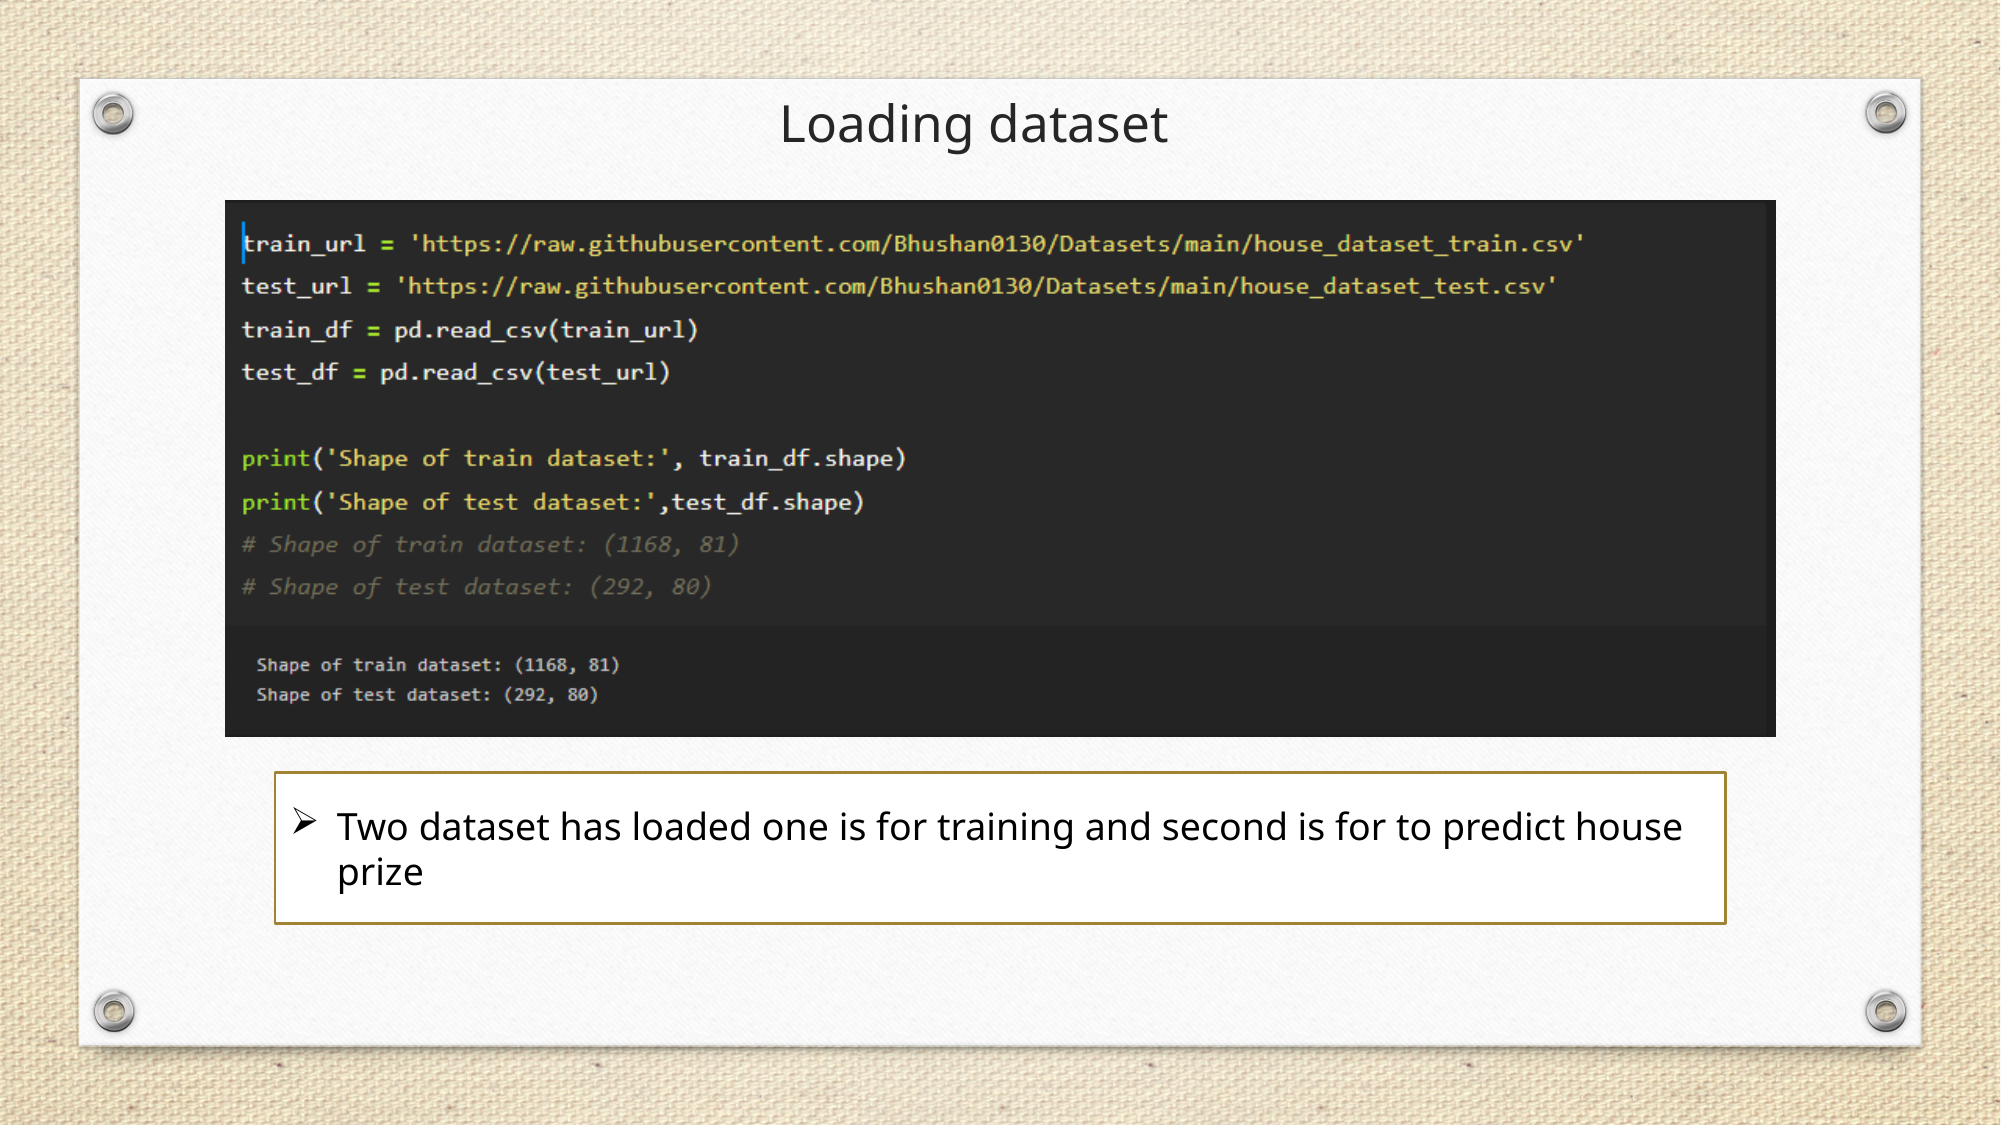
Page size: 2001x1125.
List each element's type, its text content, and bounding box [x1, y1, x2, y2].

text_box [175, 311, 1826, 1013]
picture [0, 0, 2001, 1125]
text_box Two dataset has loaded one is for training and second is for to predict house prize [274, 771, 1727, 925]
title Loading dataset [524, 83, 1425, 162]
